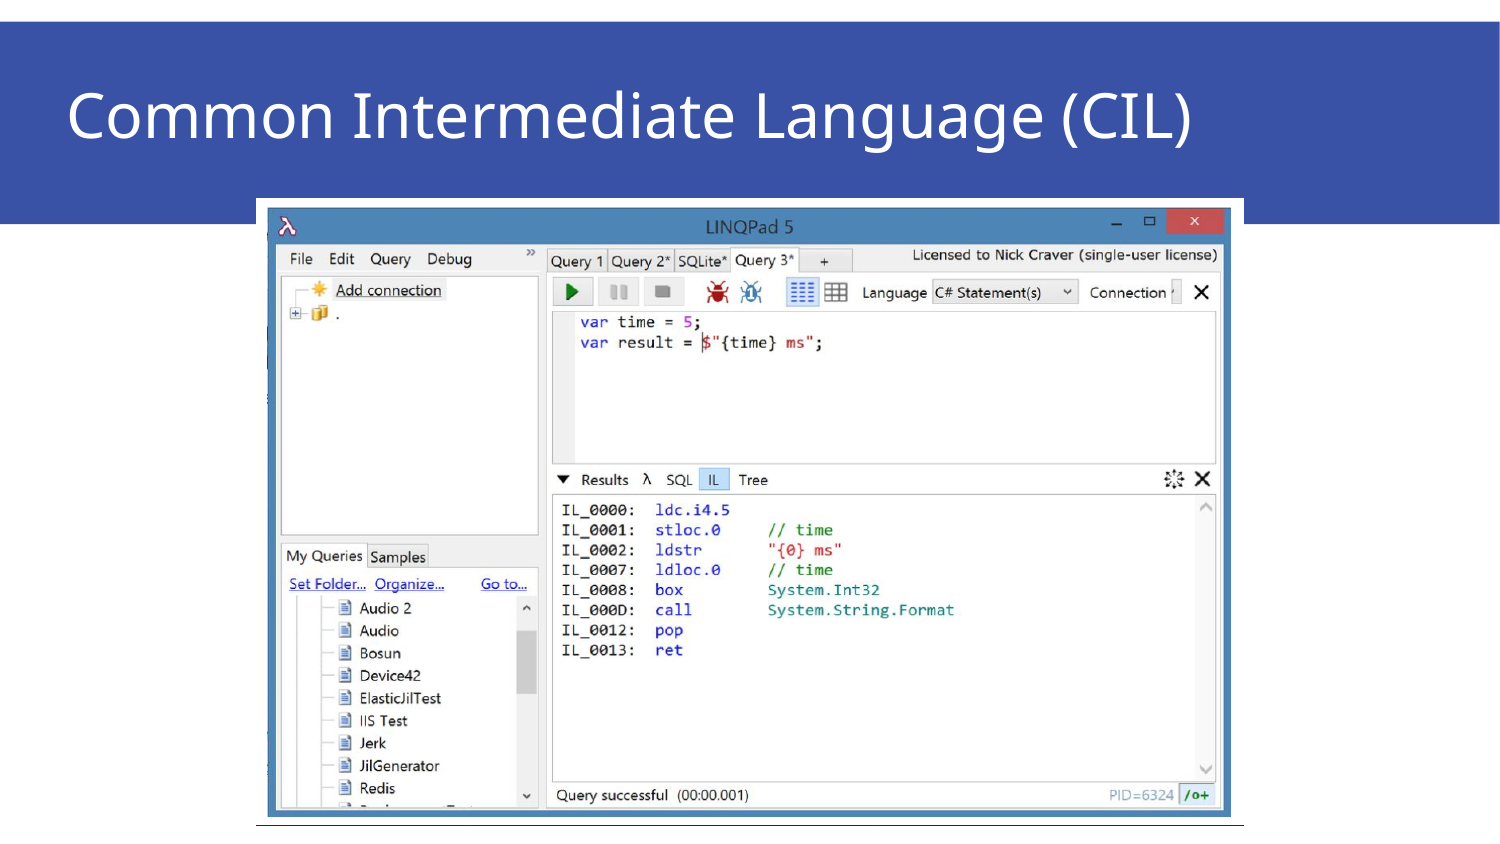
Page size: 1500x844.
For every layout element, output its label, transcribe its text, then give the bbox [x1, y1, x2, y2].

picture [256, 198, 1244, 826]
title Common Intermediate Language (CIL) [51, 72, 1449, 167]
